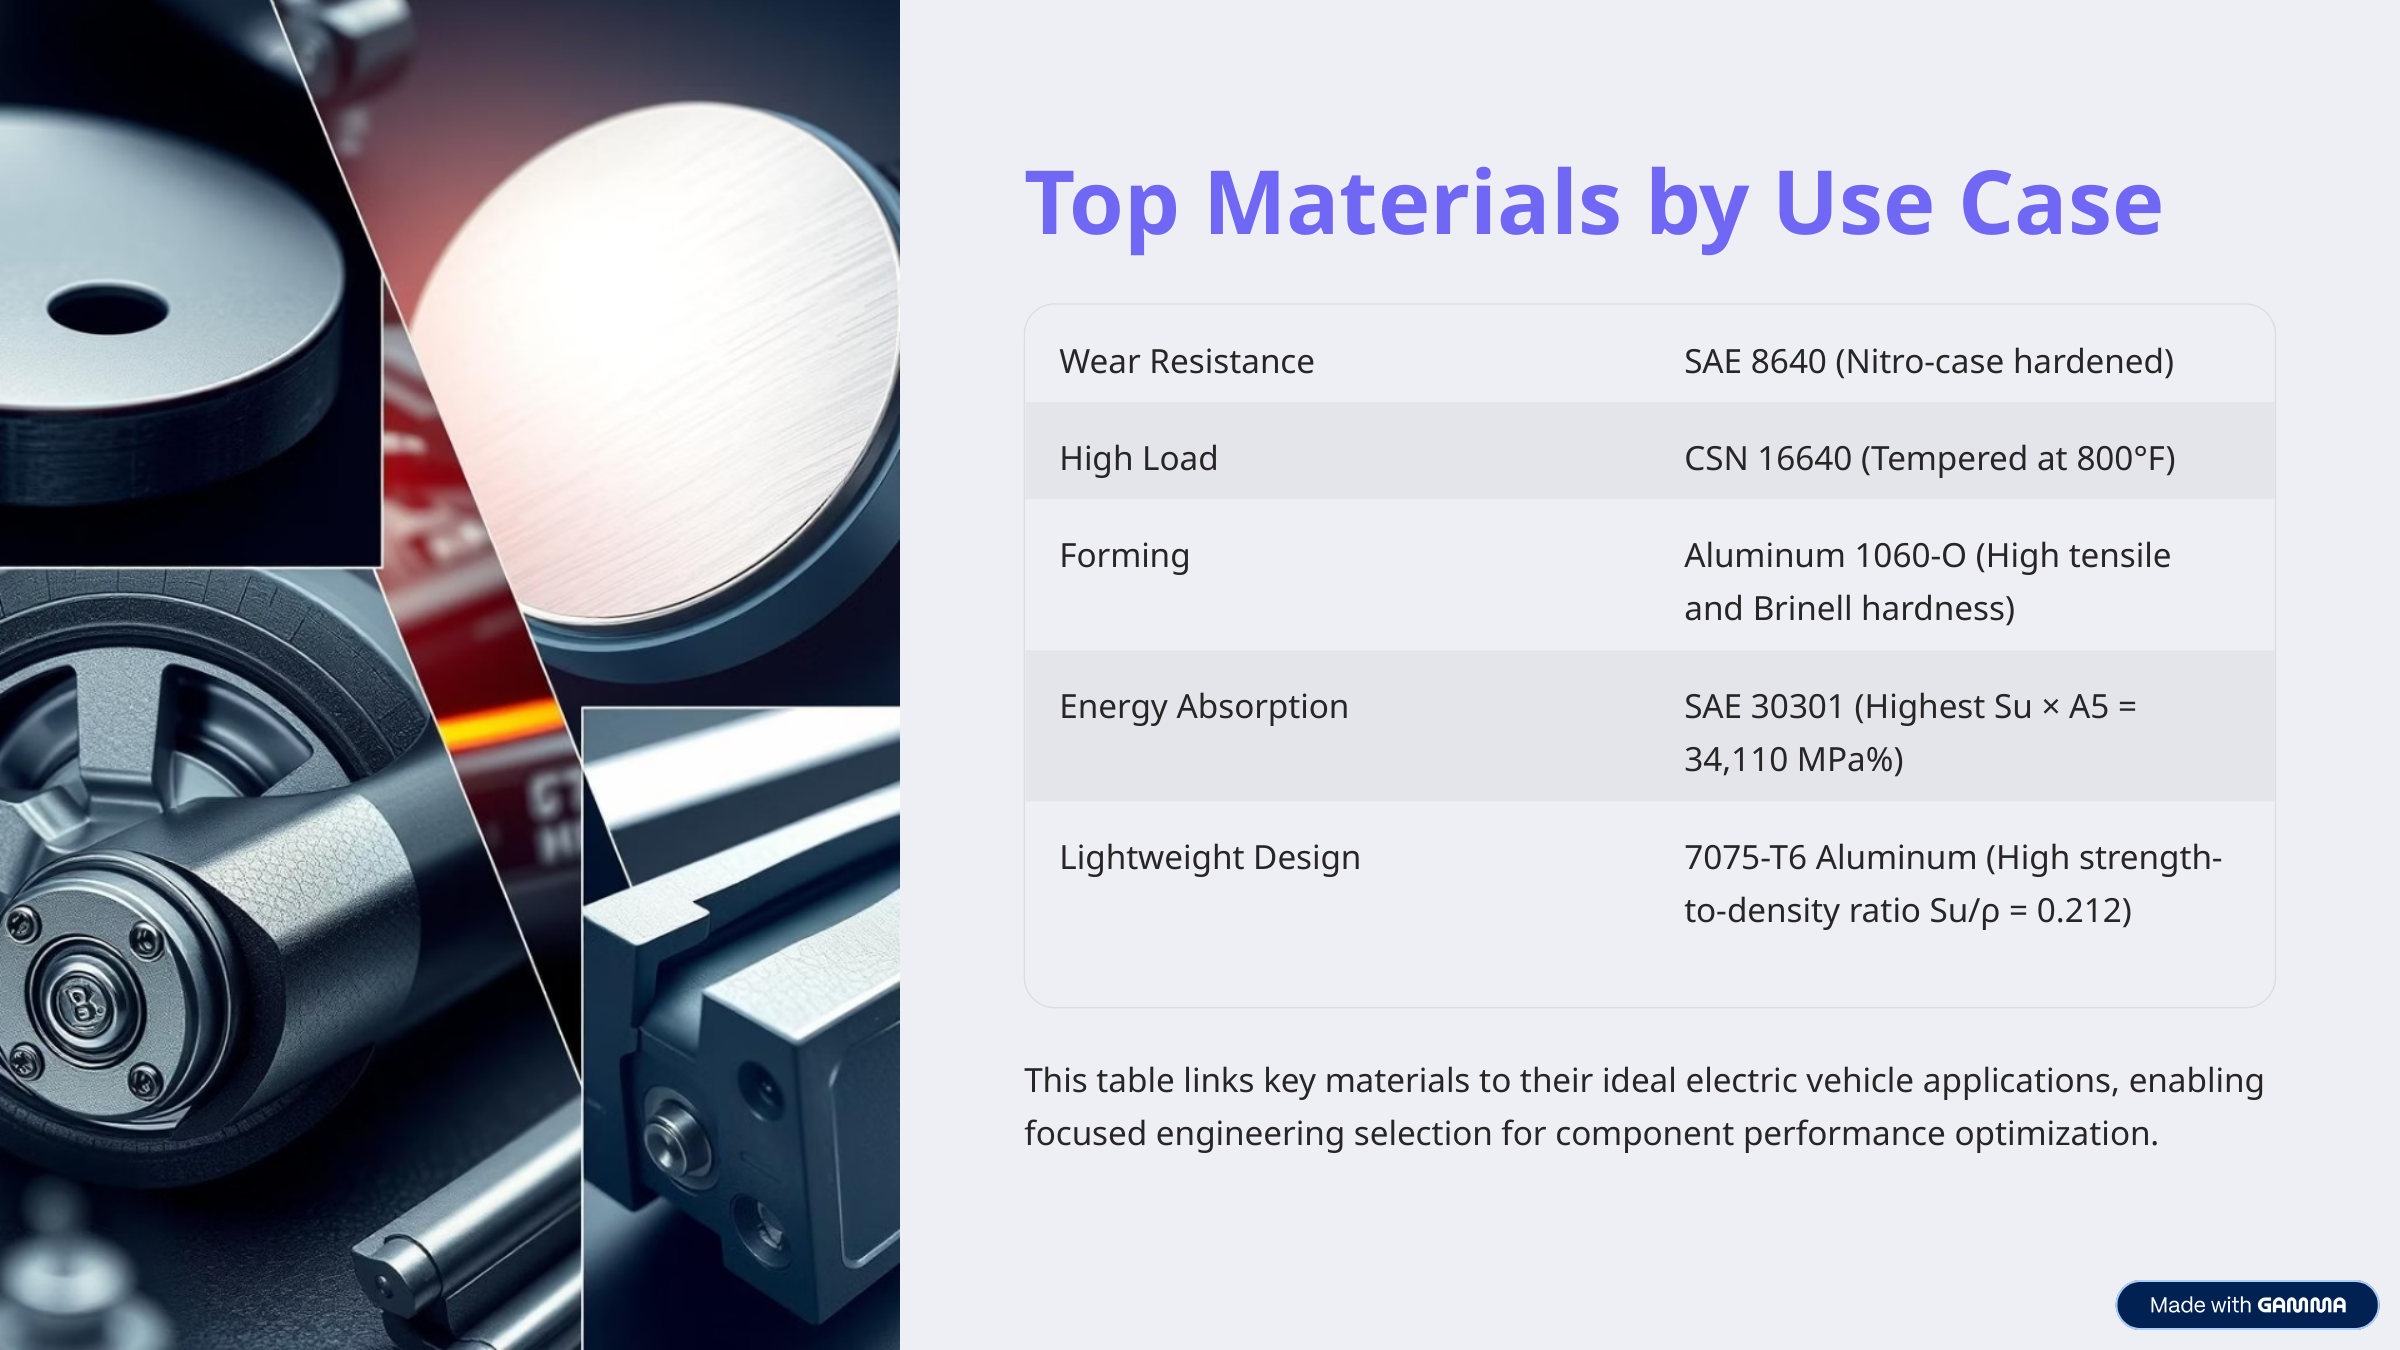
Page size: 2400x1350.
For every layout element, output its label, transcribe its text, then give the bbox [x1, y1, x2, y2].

text_box [1025, 305, 2275, 402]
text_box High Load [1059, 423, 1616, 478]
text_box 7075-T6 Aluminum (High strength-to-density ratio Su/ρ = 0.212) [1684, 822, 2241, 985]
text_box Lightweight Design [1059, 822, 1616, 877]
text_box SAE 8640 (Nitro-case hardened) [1684, 326, 2241, 381]
text_box CSN 16640 (Tempered at 800°F) [1684, 423, 2241, 478]
text_box Wear Resistance [1059, 326, 1616, 381]
text_box [1025, 801, 2275, 1007]
text_box SAE 30301 (Highest Su × A5 = 34,110 MPa%) [1684, 671, 2241, 780]
text_box Forming [1059, 520, 1616, 575]
text_box Top Materials by Use Case [1024, 142, 2037, 254]
text_box This table links key materials to their ideal electric vehicle applications, enabling focused engineering selection for component performance optimization. [1024, 1045, 2276, 1208]
text_box Energy Absorption [1059, 671, 1616, 726]
picture [0, 0, 900, 1350]
text_box [1025, 499, 2275, 650]
text_box [1025, 650, 2275, 801]
text_box [1025, 402, 2275, 499]
picture [2106, 1271, 2389, 1339]
text_box Aluminum 1060-O (High tensile and Brinell hardness) [1684, 520, 2241, 629]
